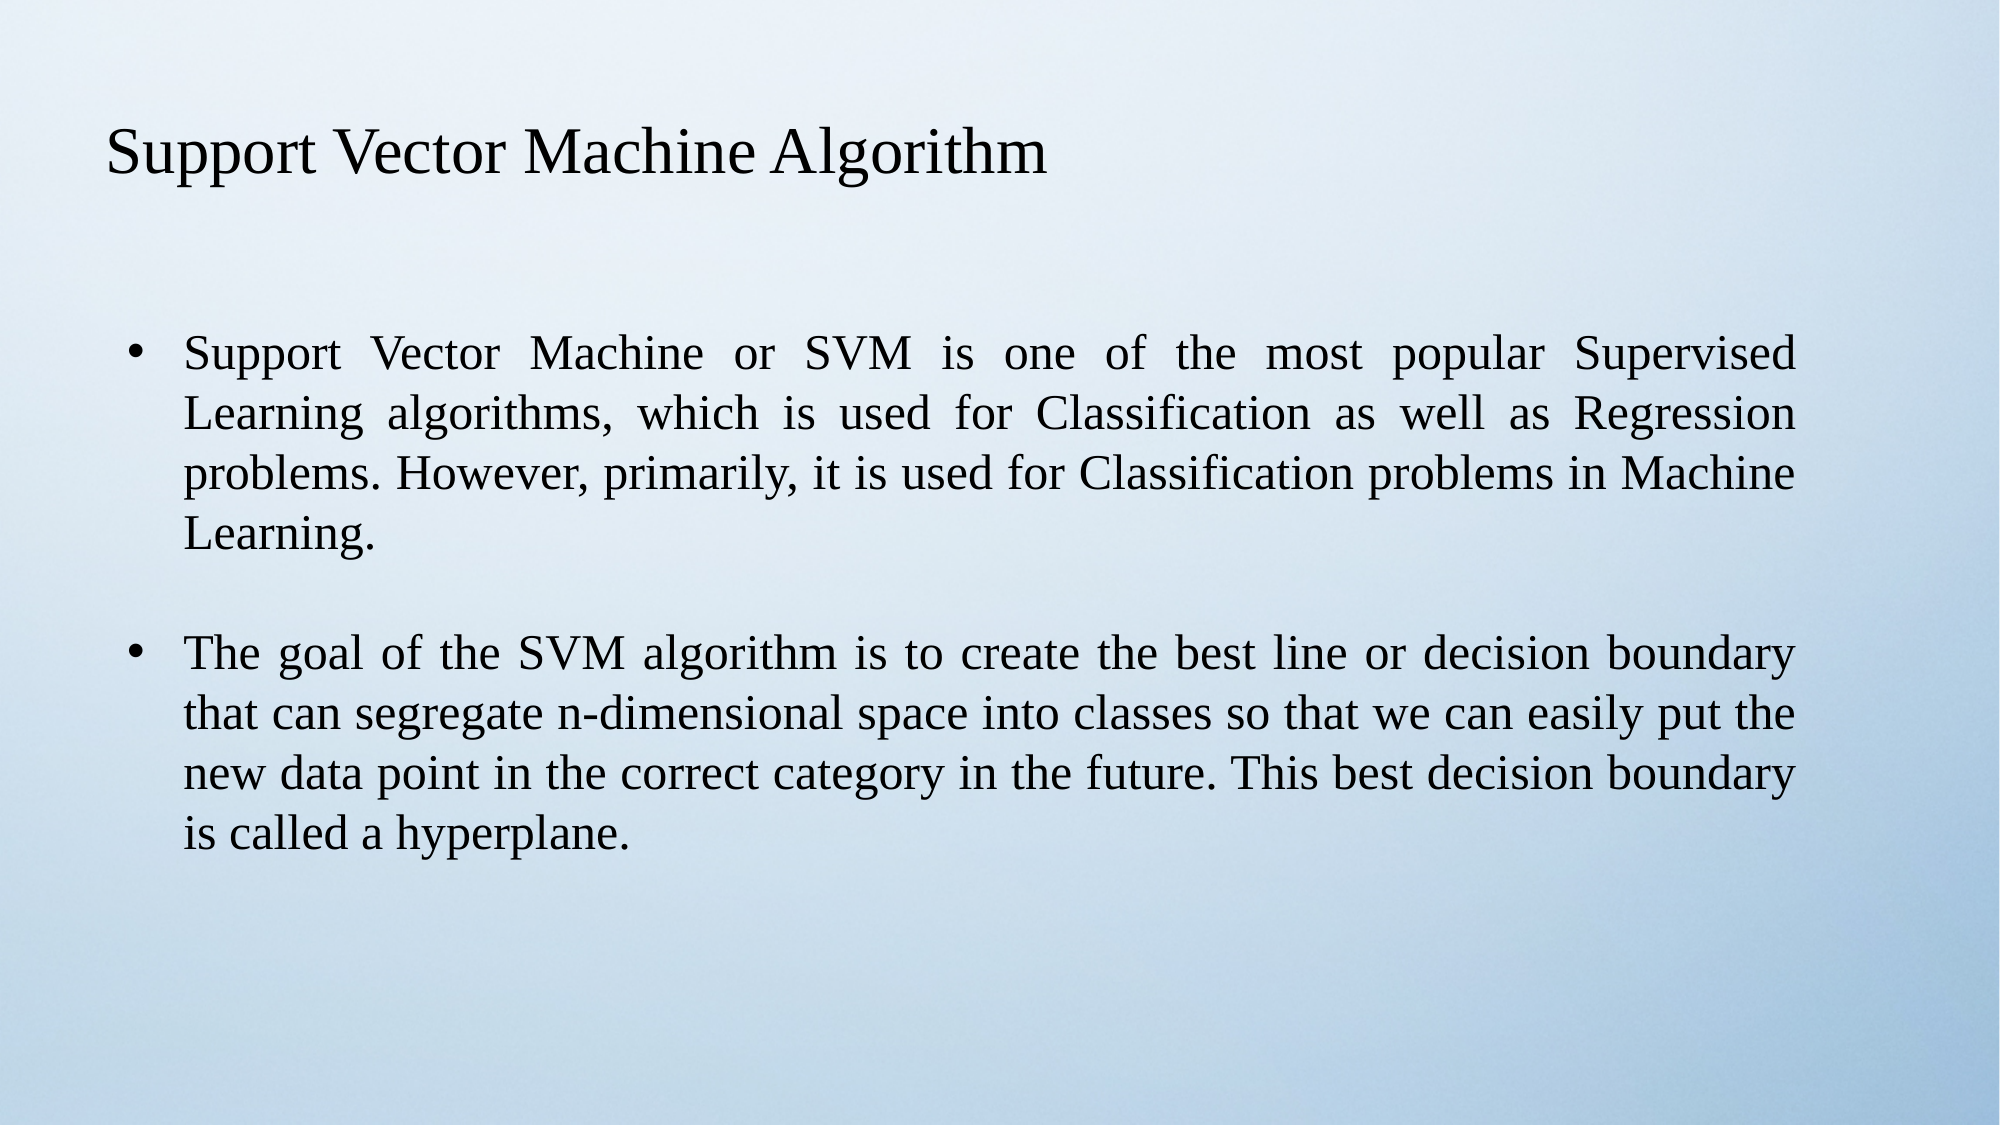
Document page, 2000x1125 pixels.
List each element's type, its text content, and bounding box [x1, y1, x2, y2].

picture [0, 0, 2000, 1125]
text_box Support Vector Machine or SVM is one of the most popular Supervised Learning algorithms, which is used for Classification as well as Regression problems. However, primarily, it is used for Classification problems in Machine Learning. The goal of the SVM algorithm is to create the best line or decision boundary that can segregate n-dimensional space into classes so that we can easily put the new data point in the correct category in the future. This best decision boundary is called a hyperplane. [112, 312, 1813, 928]
text_box Support Vector Machine Algorithm [90, 99, 1065, 195]
